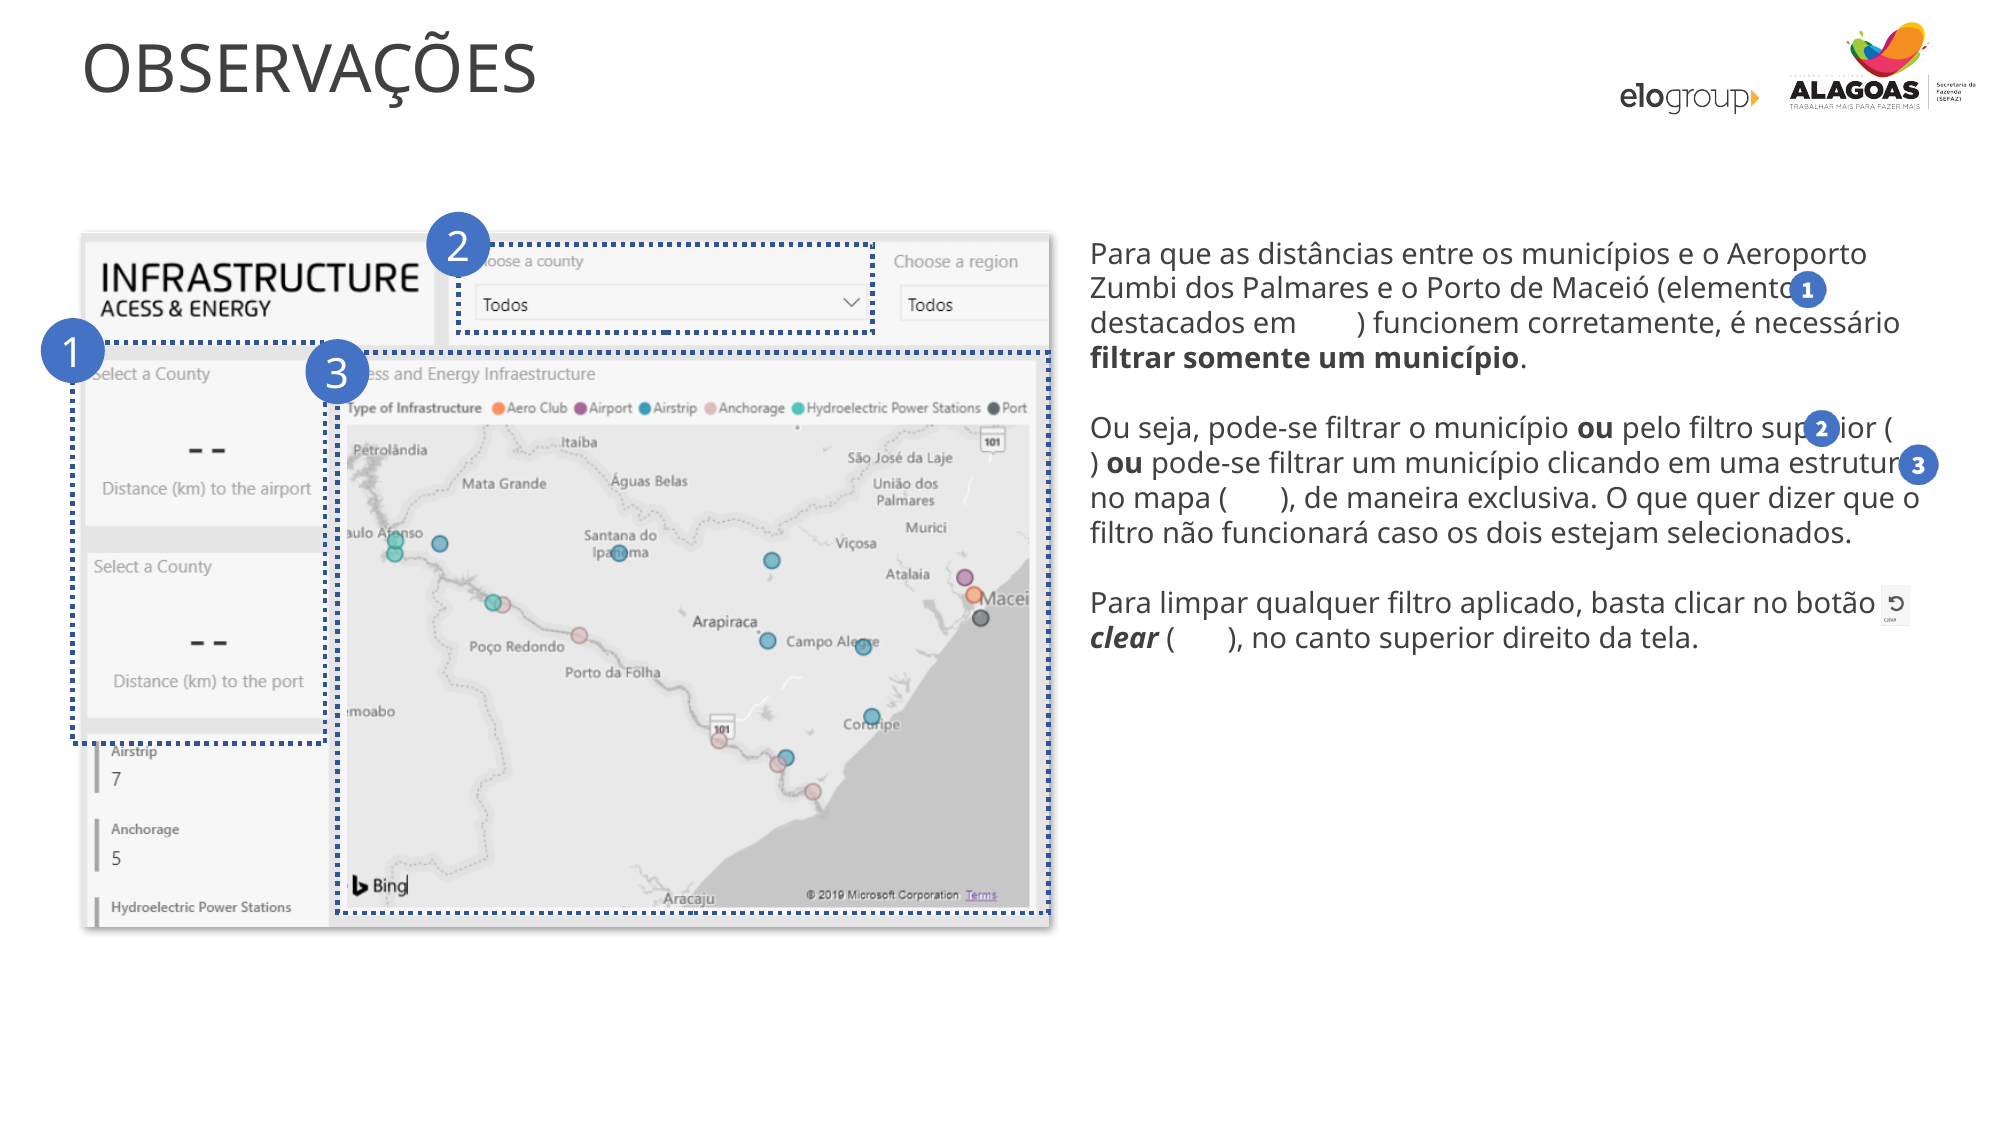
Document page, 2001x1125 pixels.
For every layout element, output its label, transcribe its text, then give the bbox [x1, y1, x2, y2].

picture [1880, 585, 1911, 626]
picture [81, 232, 1049, 927]
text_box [305, 339, 370, 405]
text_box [40, 318, 105, 384]
picture [1786, 268, 1829, 319]
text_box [426, 211, 491, 278]
picture [1800, 406, 1843, 457]
text_box Para que as distâncias entre os municípios e o Aeroporto Zumbi dos Palmares e o Porto de Maceió (elementos destacados em ) funcionem corretamente, é necessário filtrar somente um município. Ou seja, pode-se filtrar o município ou pelo filtro superior ( ) ou pode-se filtrar um município clicando em uma estrutura no mapa ( ), de maneira exclusiva. O que quer dizer que o filtro não funcionará caso os dois estejam selecionados. Para limpar qualquer filtro aplicado, basta clicar no botão clear ( ), no canto superior direito da tela. [1075, 227, 1960, 662]
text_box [1620, 17, 1987, 115]
picture [1895, 441, 1942, 496]
text_box OBSERVAÇÕES [66, 18, 553, 113]
text_box [72, 384, 81, 745]
